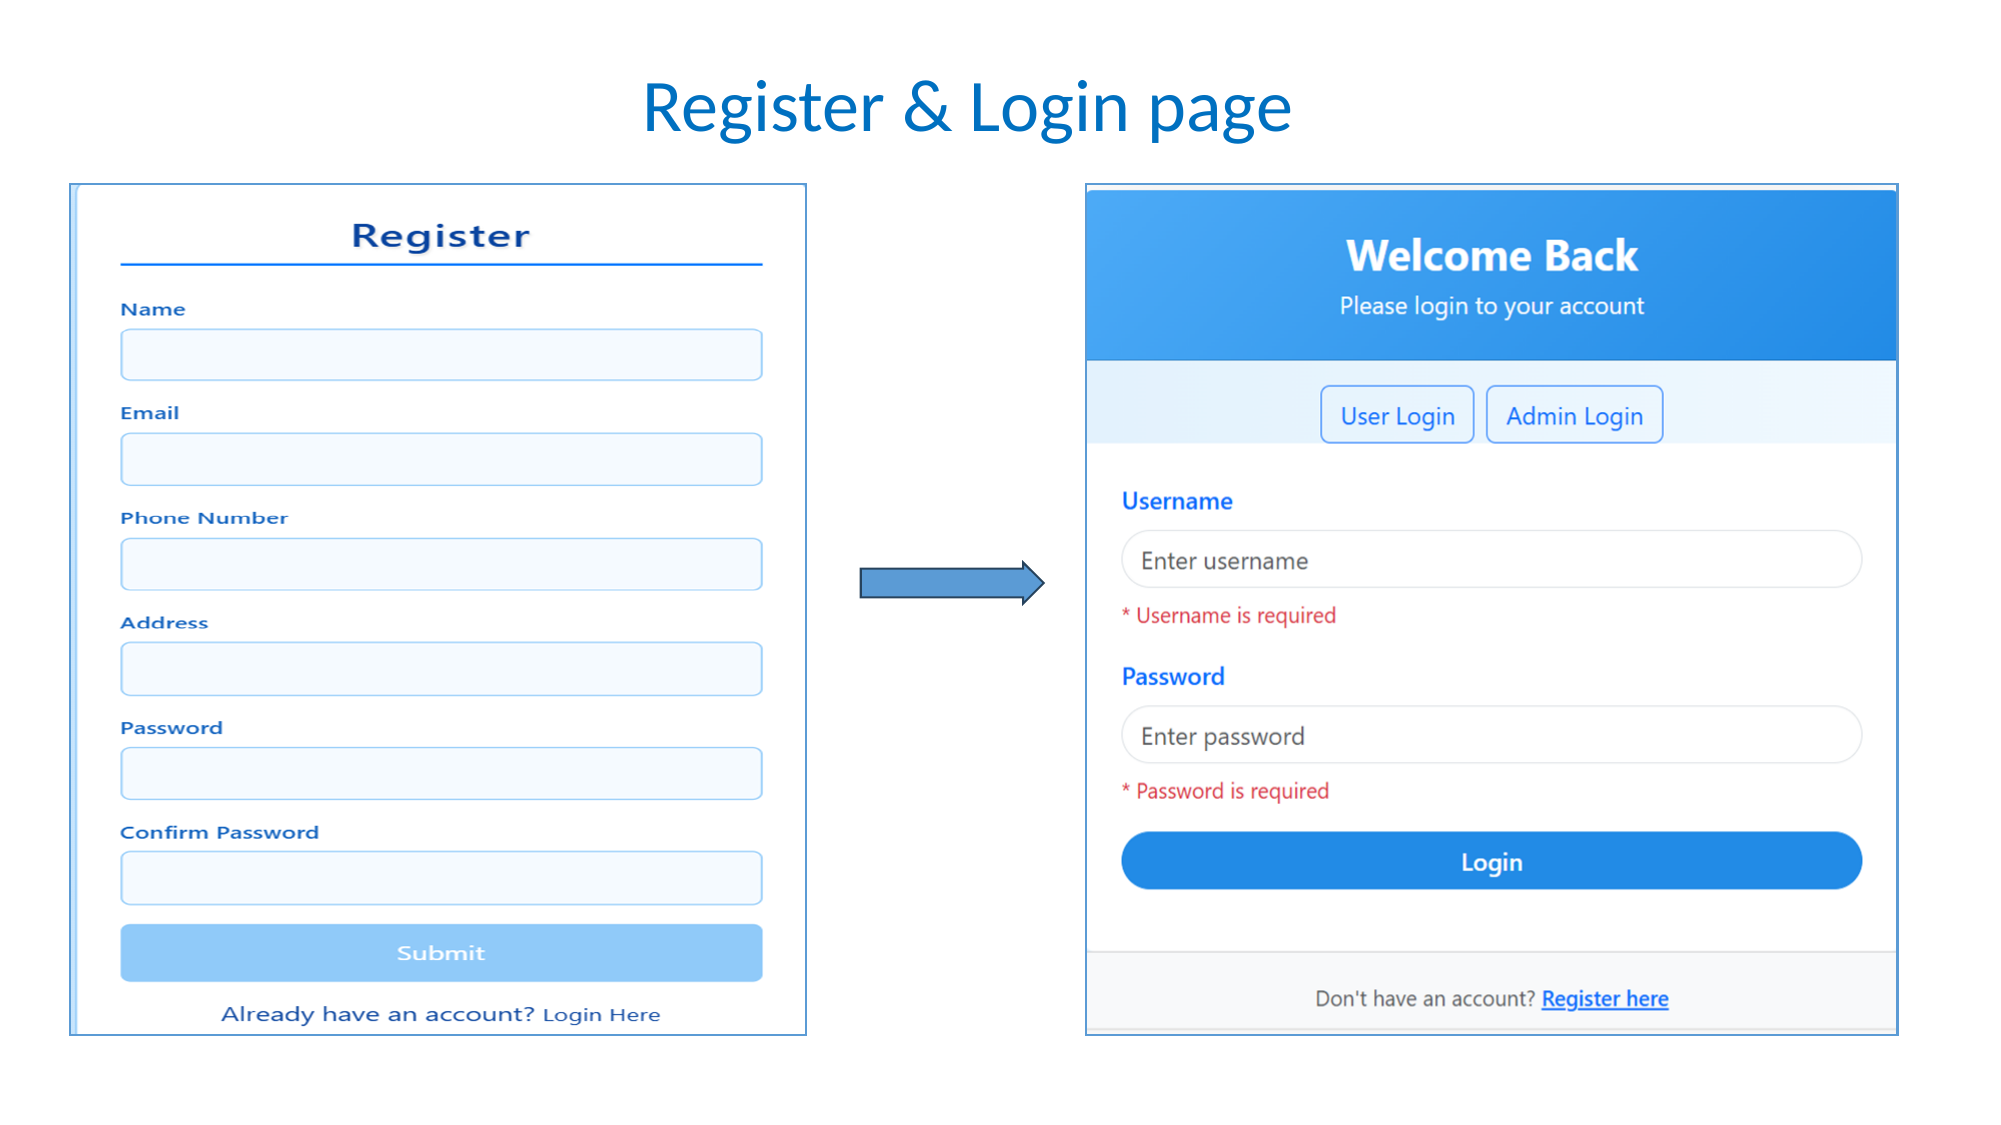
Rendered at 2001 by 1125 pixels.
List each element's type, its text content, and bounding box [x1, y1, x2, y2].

picture [71, 184, 806, 1034]
title Register & Login page [137, 59, 1863, 156]
text_box [859, 560, 1046, 607]
picture [1087, 184, 1897, 1034]
